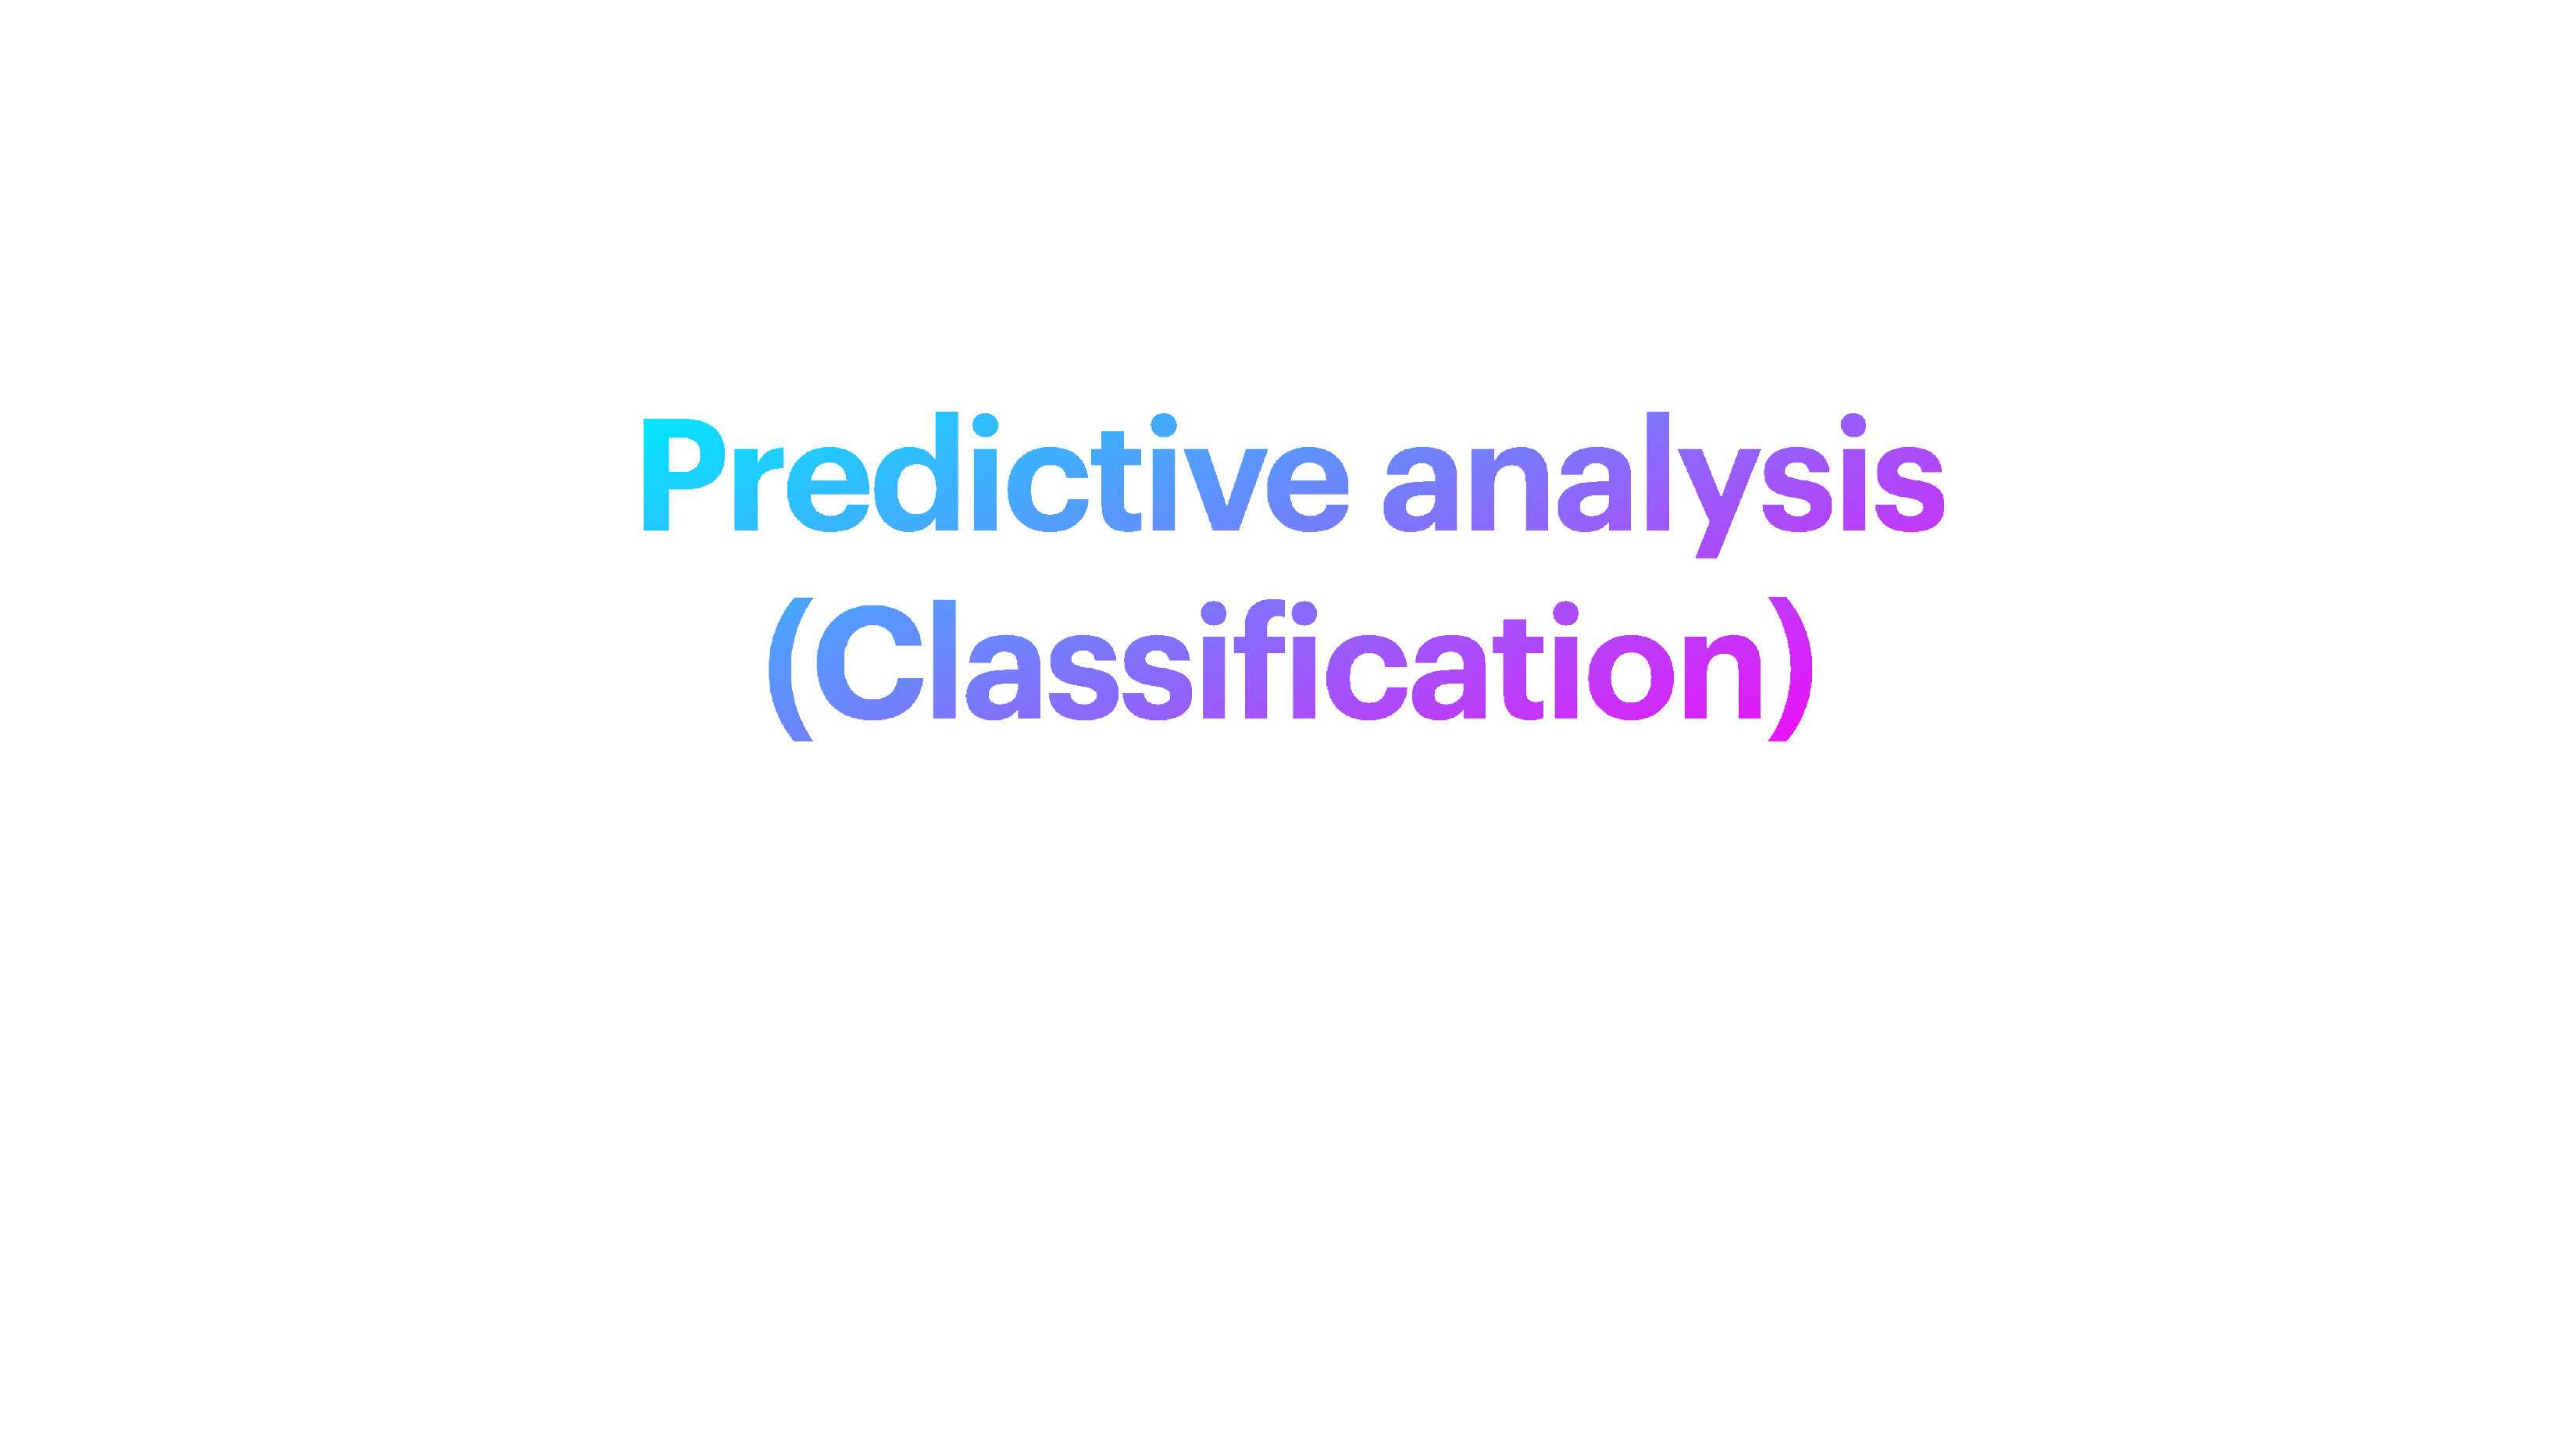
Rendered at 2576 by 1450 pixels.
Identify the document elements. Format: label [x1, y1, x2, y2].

picture [644, 412, 1944, 741]
